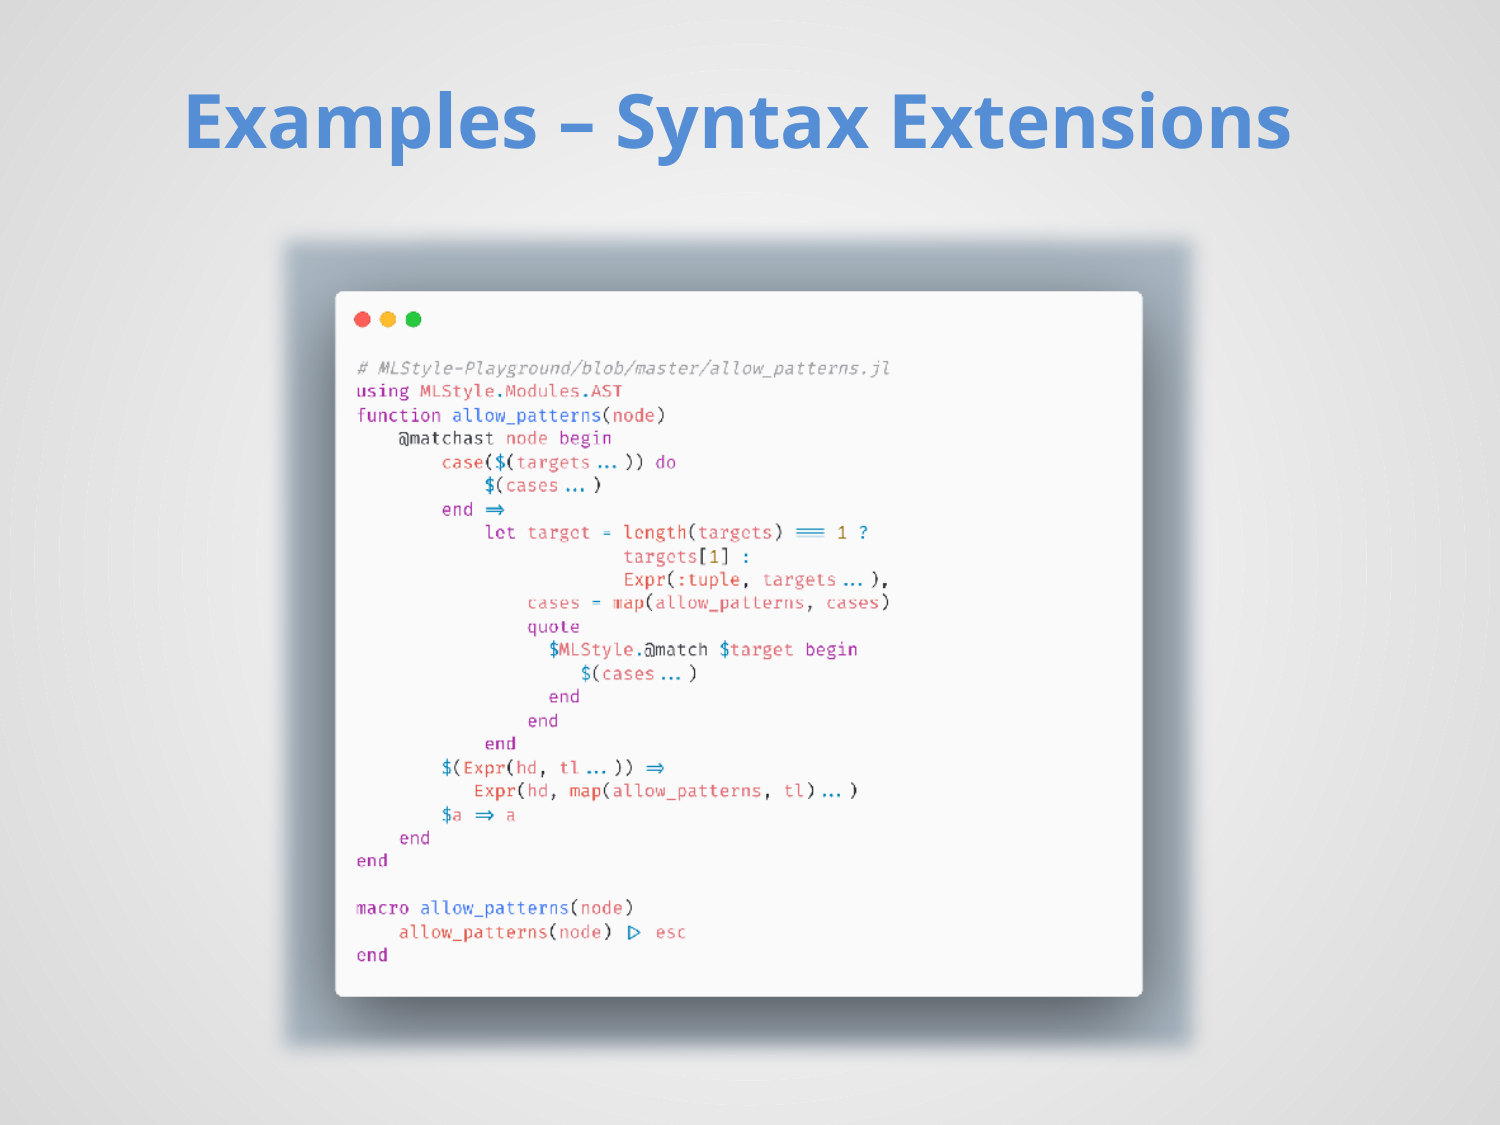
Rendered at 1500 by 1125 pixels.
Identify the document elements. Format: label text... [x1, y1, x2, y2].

picture [263, 219, 1213, 1068]
text_box Examples – Syntax Extensions [167, 66, 1309, 172]
